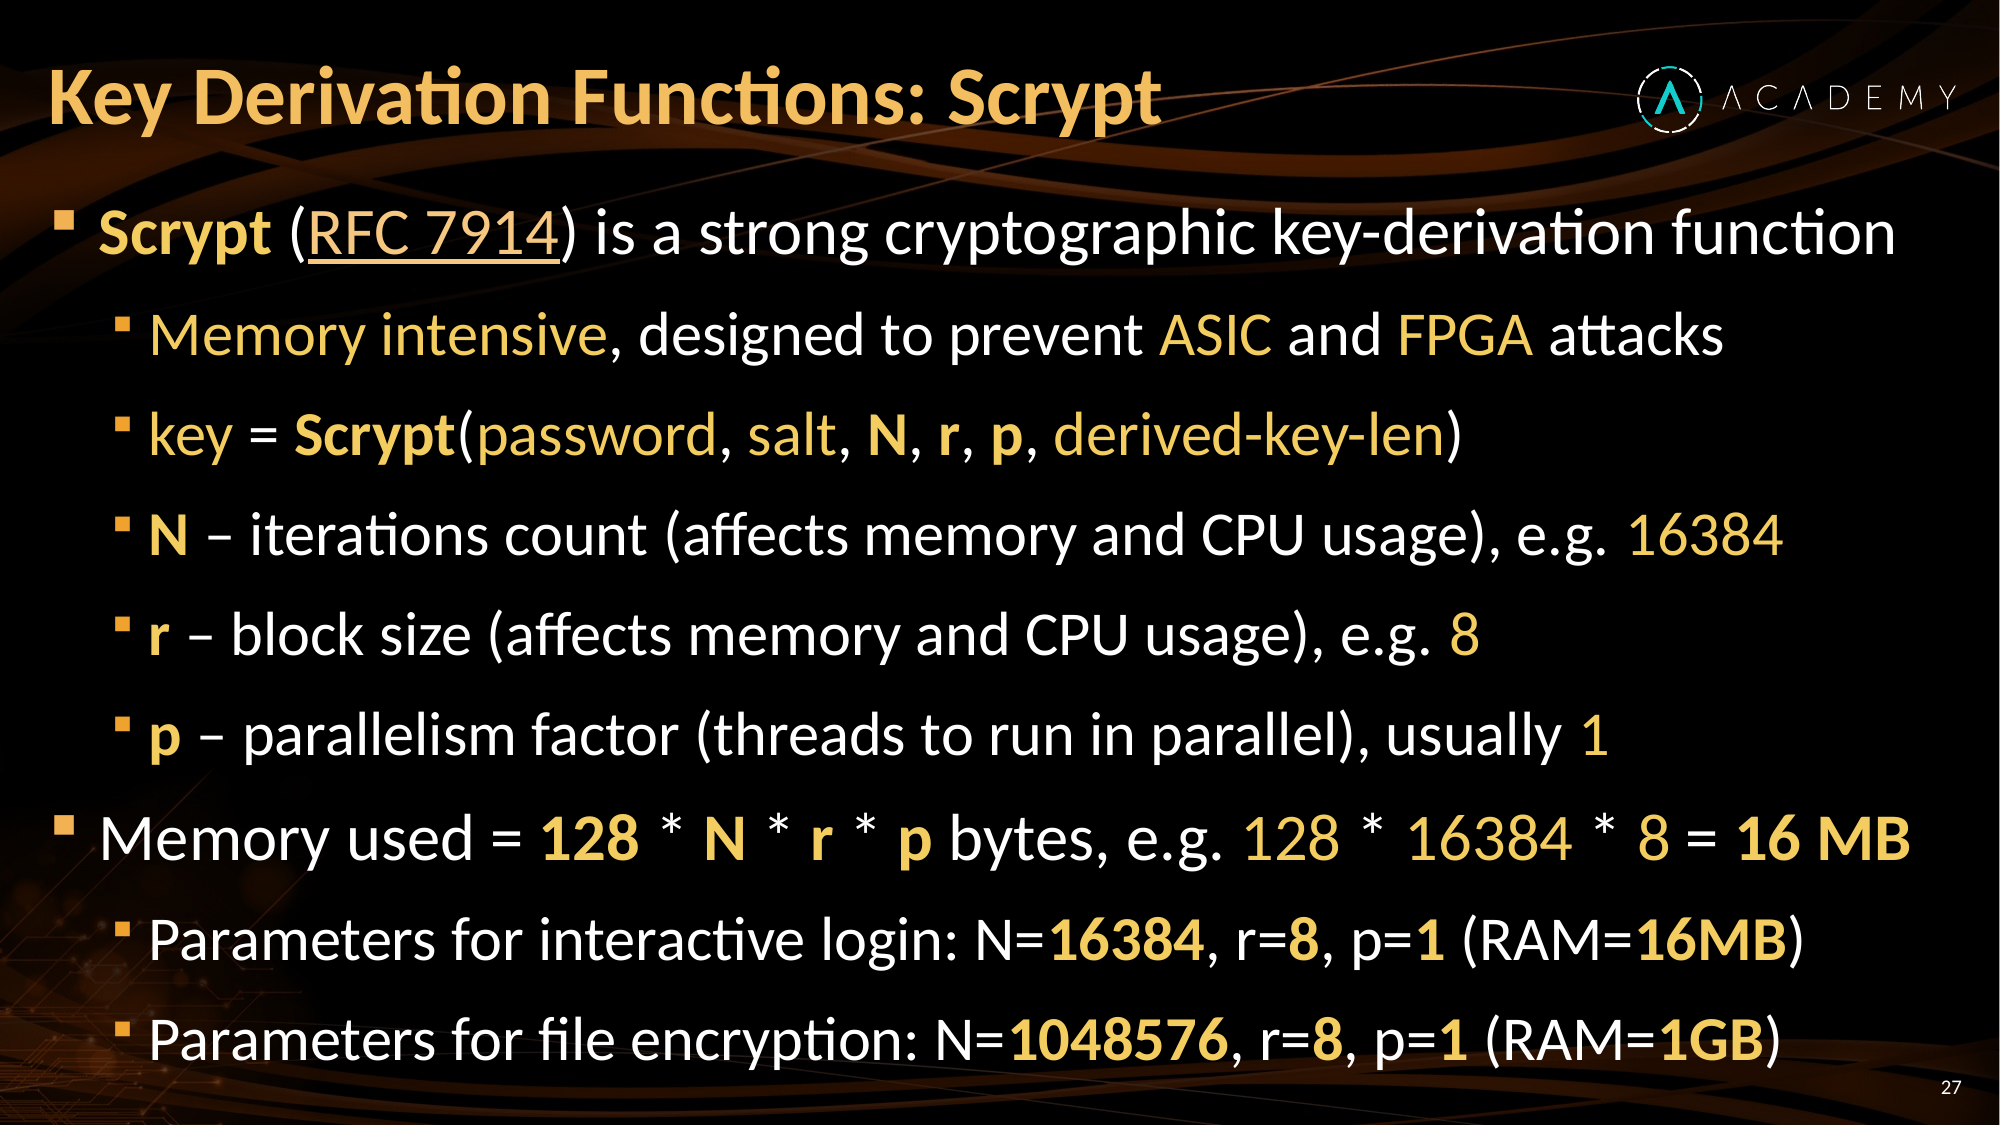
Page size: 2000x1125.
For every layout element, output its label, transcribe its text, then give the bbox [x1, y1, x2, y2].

slide_number 27 [1897, 1097, 1968, 1103]
list Scrypt (RFC 7914) is a strong cryptographic key-derivation function Memory intensive, designed to prevent ASIC and FPGA attacks key = Scrypt(password, salt, N, r, p, derived-key-len) N – iterations count (affects memory and CPU usage), e.g. 16384 r – block size (affects memory and CPU usage), e.g. 8 p – parallelism factor (threads to run in parallel), usually 1 Memory used = 128 * N * r * p bytes, e.g. 128 * 16384 * 8 = 16 MB Parameters for interactive login: N=16384, r=8, p=1 (RAM=16MB) Parameters for file encryption: N=1048576, r=8, p=1 (RAM=1GB) [31, 182, 1968, 1097]
title Key Derivation Functions: Scrypt [30, 6, 1602, 189]
picture [0, 0, 2000, 1125]
